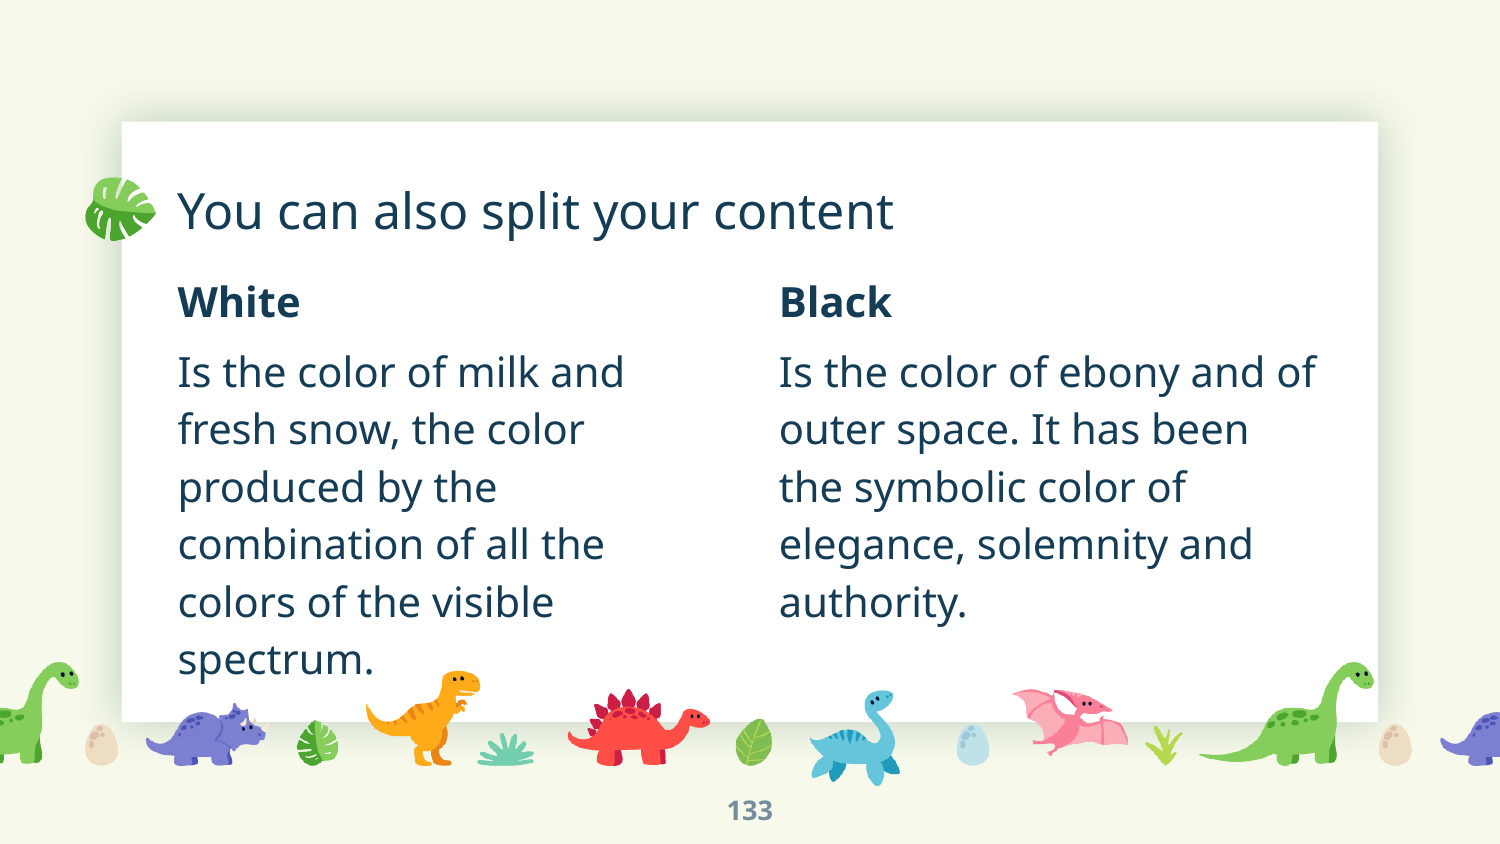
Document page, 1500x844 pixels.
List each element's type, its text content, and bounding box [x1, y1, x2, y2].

picture [0, 651, 1500, 793]
picture [86, 178, 156, 241]
title You can also split your content [177, 185, 1323, 241]
list Black Is the color of ebony and of outer space. It has been the symbolic color of elegance, solemnity and authority. [778, 267, 1323, 680]
slide_number ‹#› [705, 779, 795, 844]
list White Is the color of milk and fresh snow, the color produced by the combination of all the colors of the visible spectrum. [177, 267, 722, 680]
